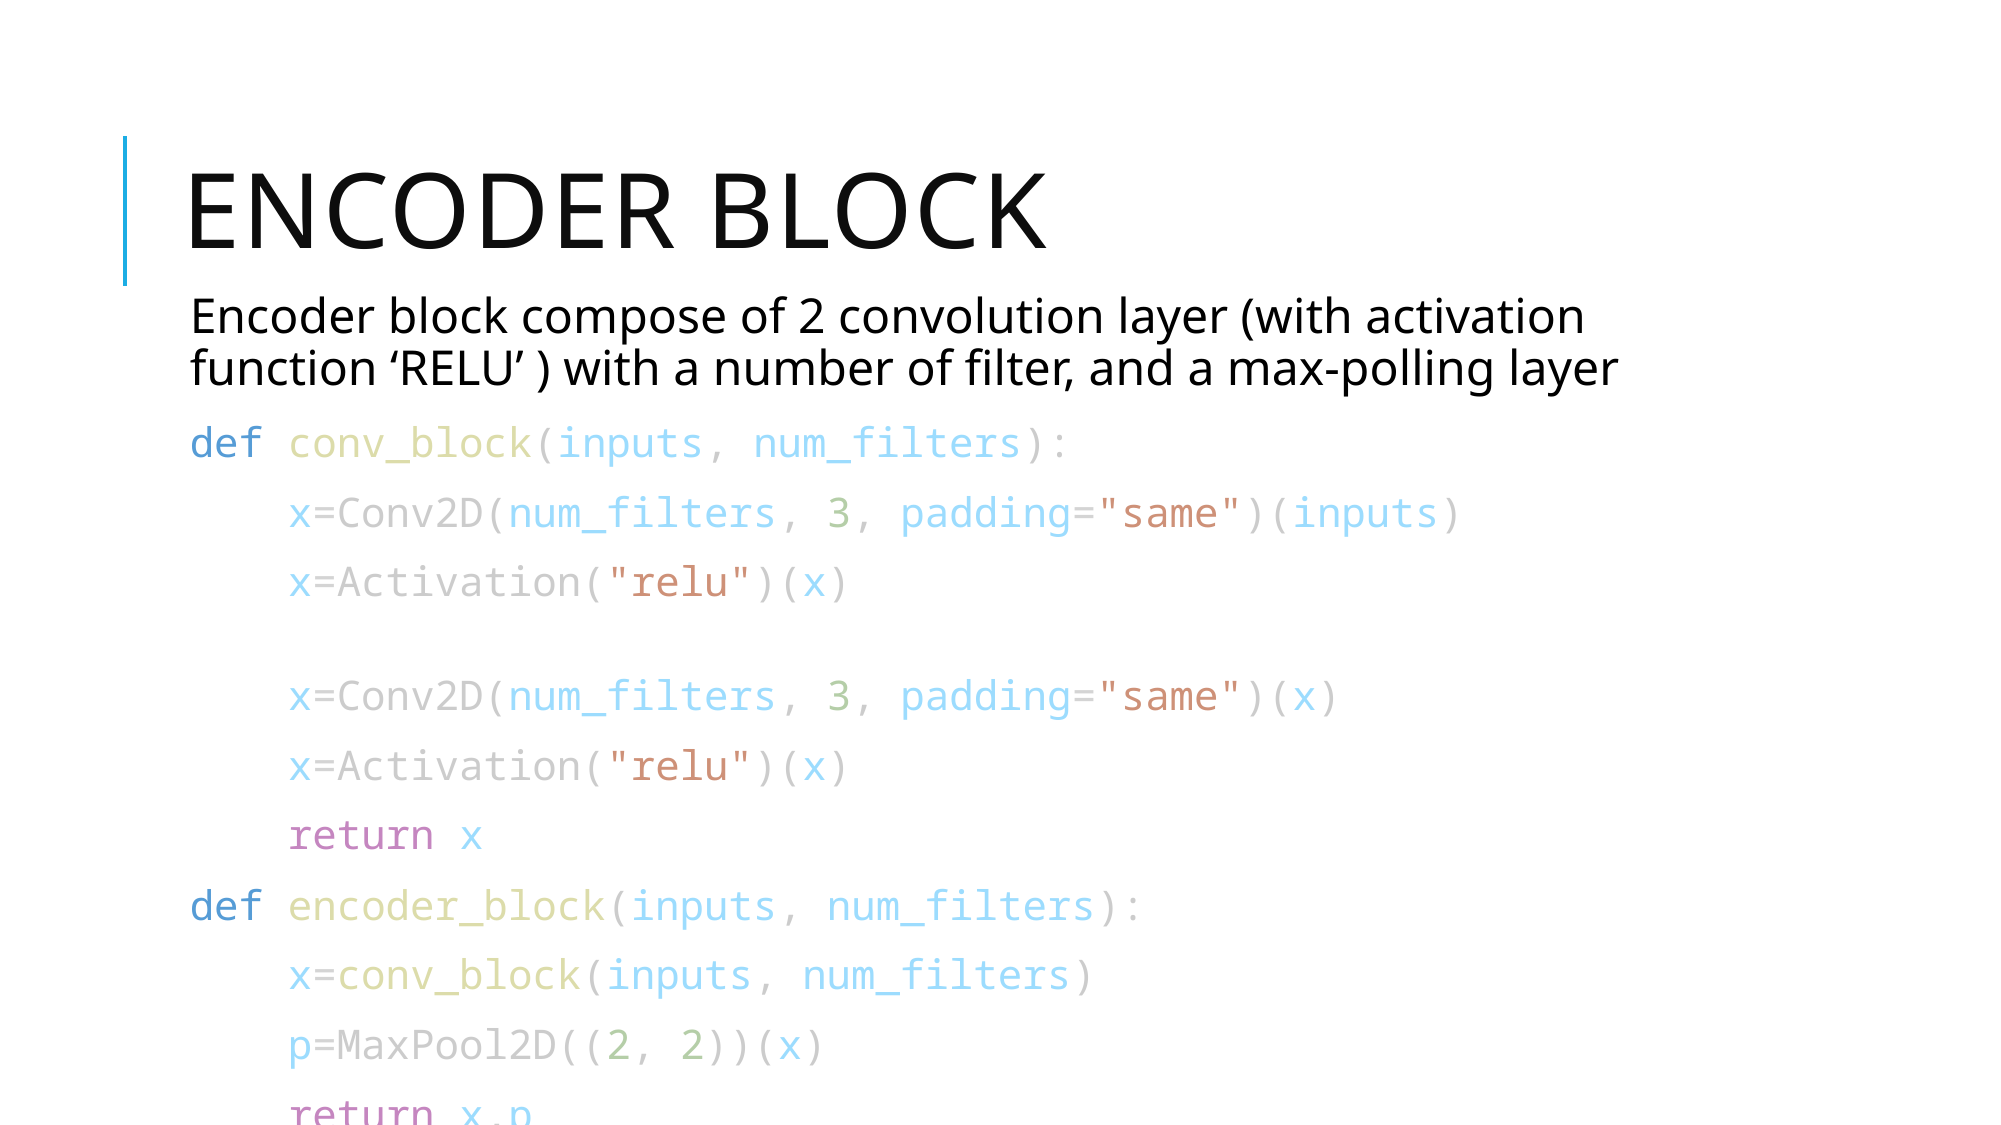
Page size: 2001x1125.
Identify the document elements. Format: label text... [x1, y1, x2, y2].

title Encoder block [168, 96, 1763, 284]
list Encoder block compose of 2 convolution layer (with activation function ‘RELU’ ) with a number of filter, and a max-polling layer def conv_block(inputs, num_filters): x=Conv2D(num_filters, 3, padding="same")(inputs) x=Activation("relu")(x) x=Conv2D(num_filters, 3, padding="same")(x) x=Activation("relu")(x) return x def encoder_block(inputs, num_filters): x=conv_block(inputs, num_filters) p=MaxPool2D((2, 2))(x) return x,p [168, 284, 1763, 1125]
